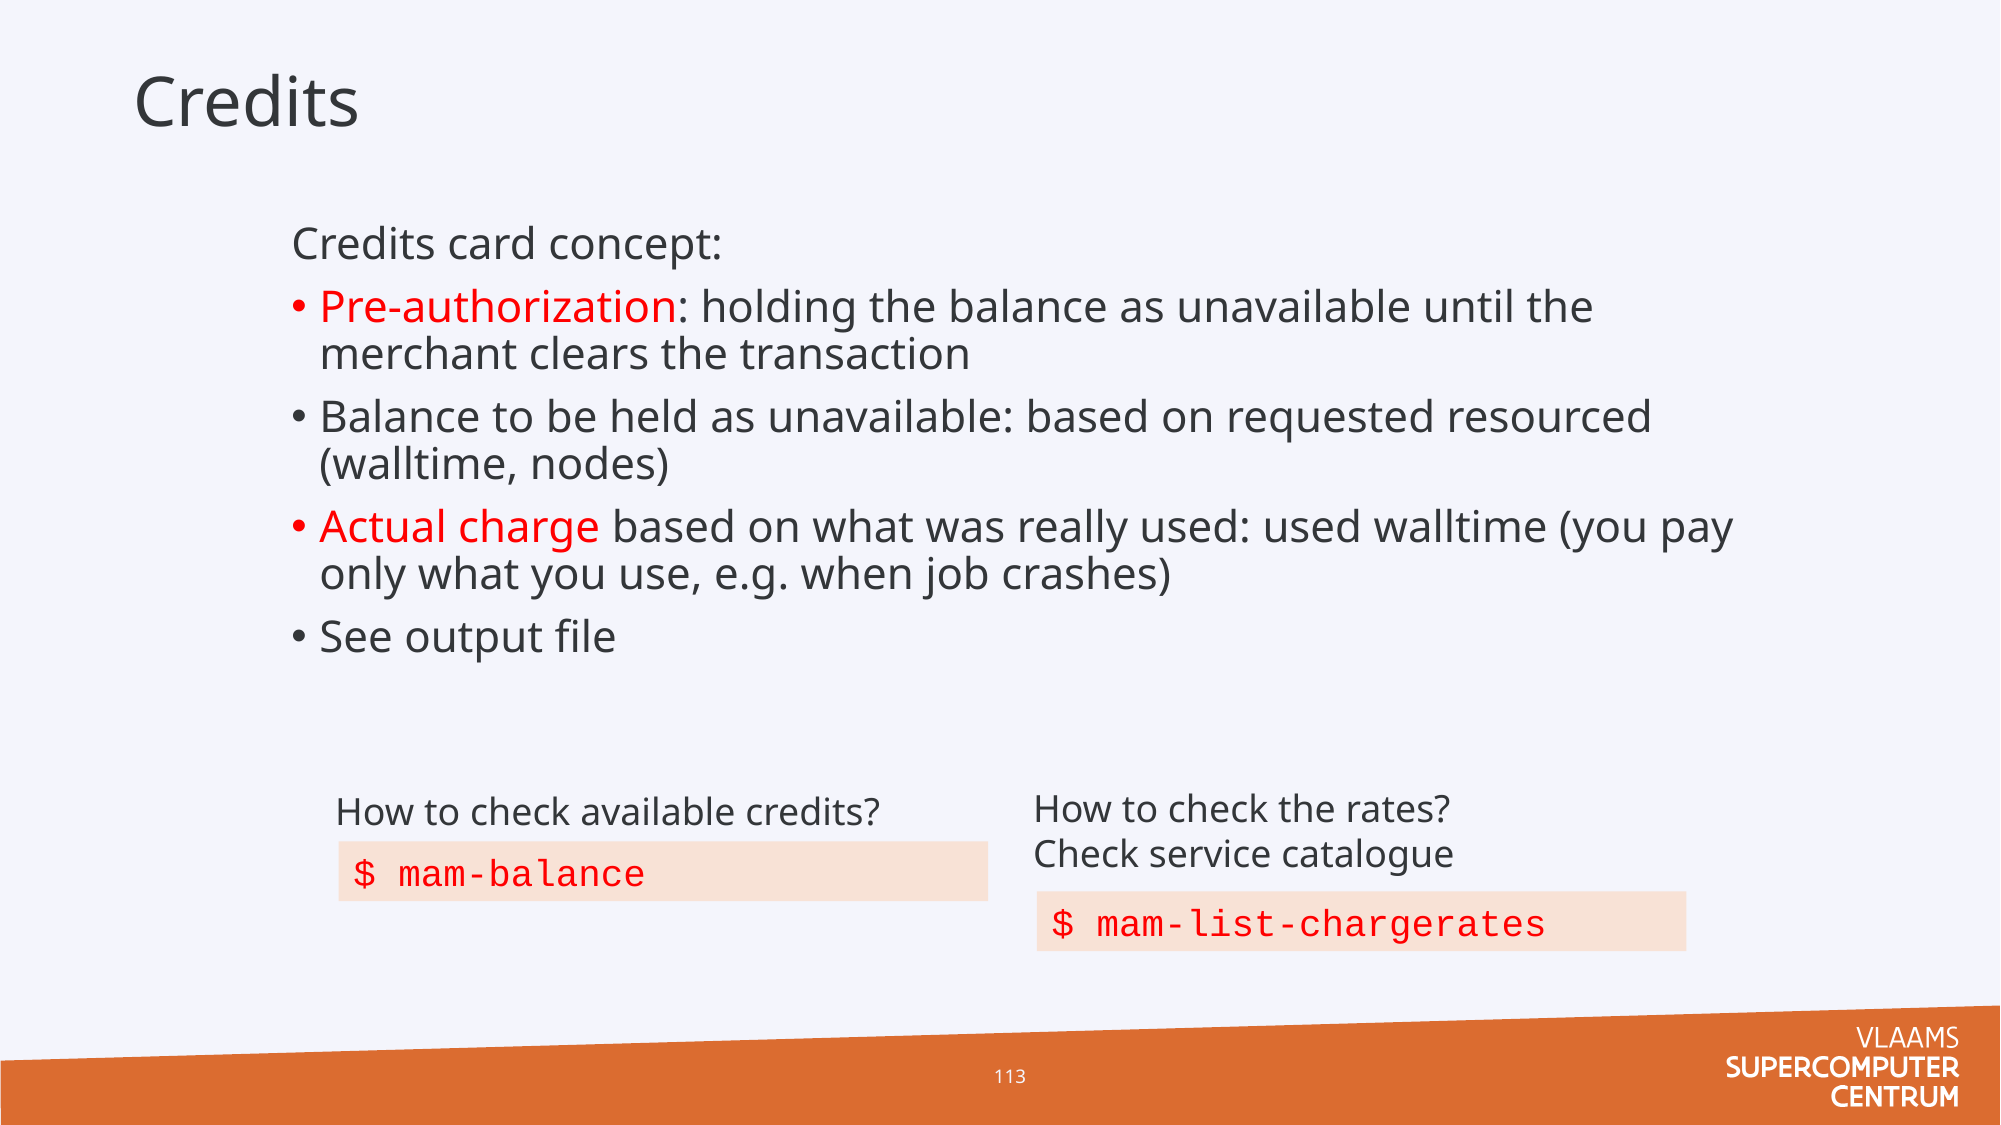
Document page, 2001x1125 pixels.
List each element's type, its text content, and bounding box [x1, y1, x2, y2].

title Credits [118, 0, 1941, 213]
text_box How to check available credits? [320, 780, 895, 841]
list Credits card concept: Pre-authorization: holding the balance as unavailable until the merchant clears the transaction Balance to be held as unavailable: based on requested resourced (walltime, nodes) Actual charge based on what was really used: used walltime (you pay only what you use, e.g. when job crashes) See output file [291, 221, 1750, 948]
picture [1725, 1021, 1960, 1117]
text_box $ mam-balance [338, 841, 989, 902]
slide_number 113 [958, 1047, 1042, 1108]
text_box $ mam-list-chargerates [1036, 891, 1687, 952]
text_box How to check the rates? Check service catalogue [1018, 777, 1470, 883]
